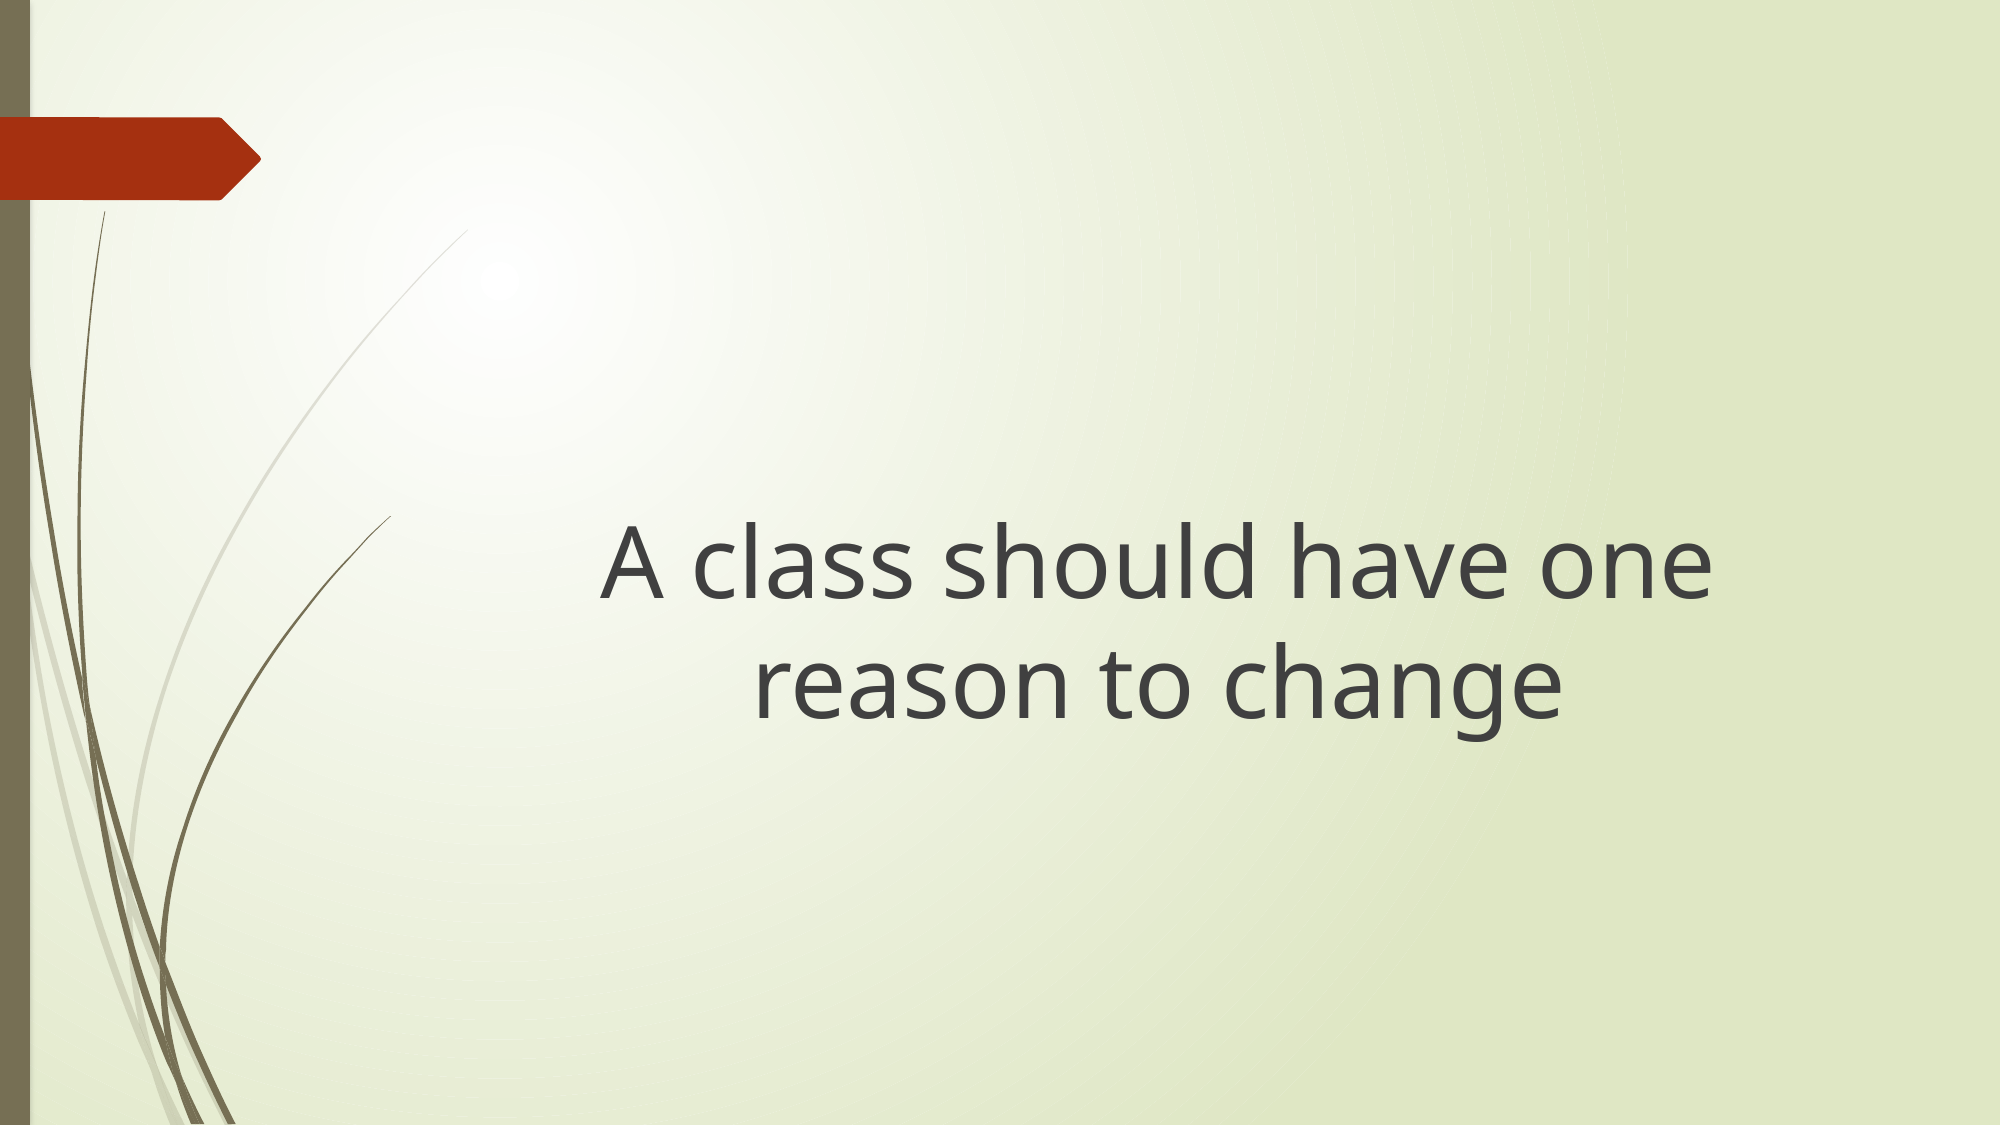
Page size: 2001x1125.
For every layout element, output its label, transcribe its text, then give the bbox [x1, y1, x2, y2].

list A class should have one reason to change [424, 350, 1888, 970]
